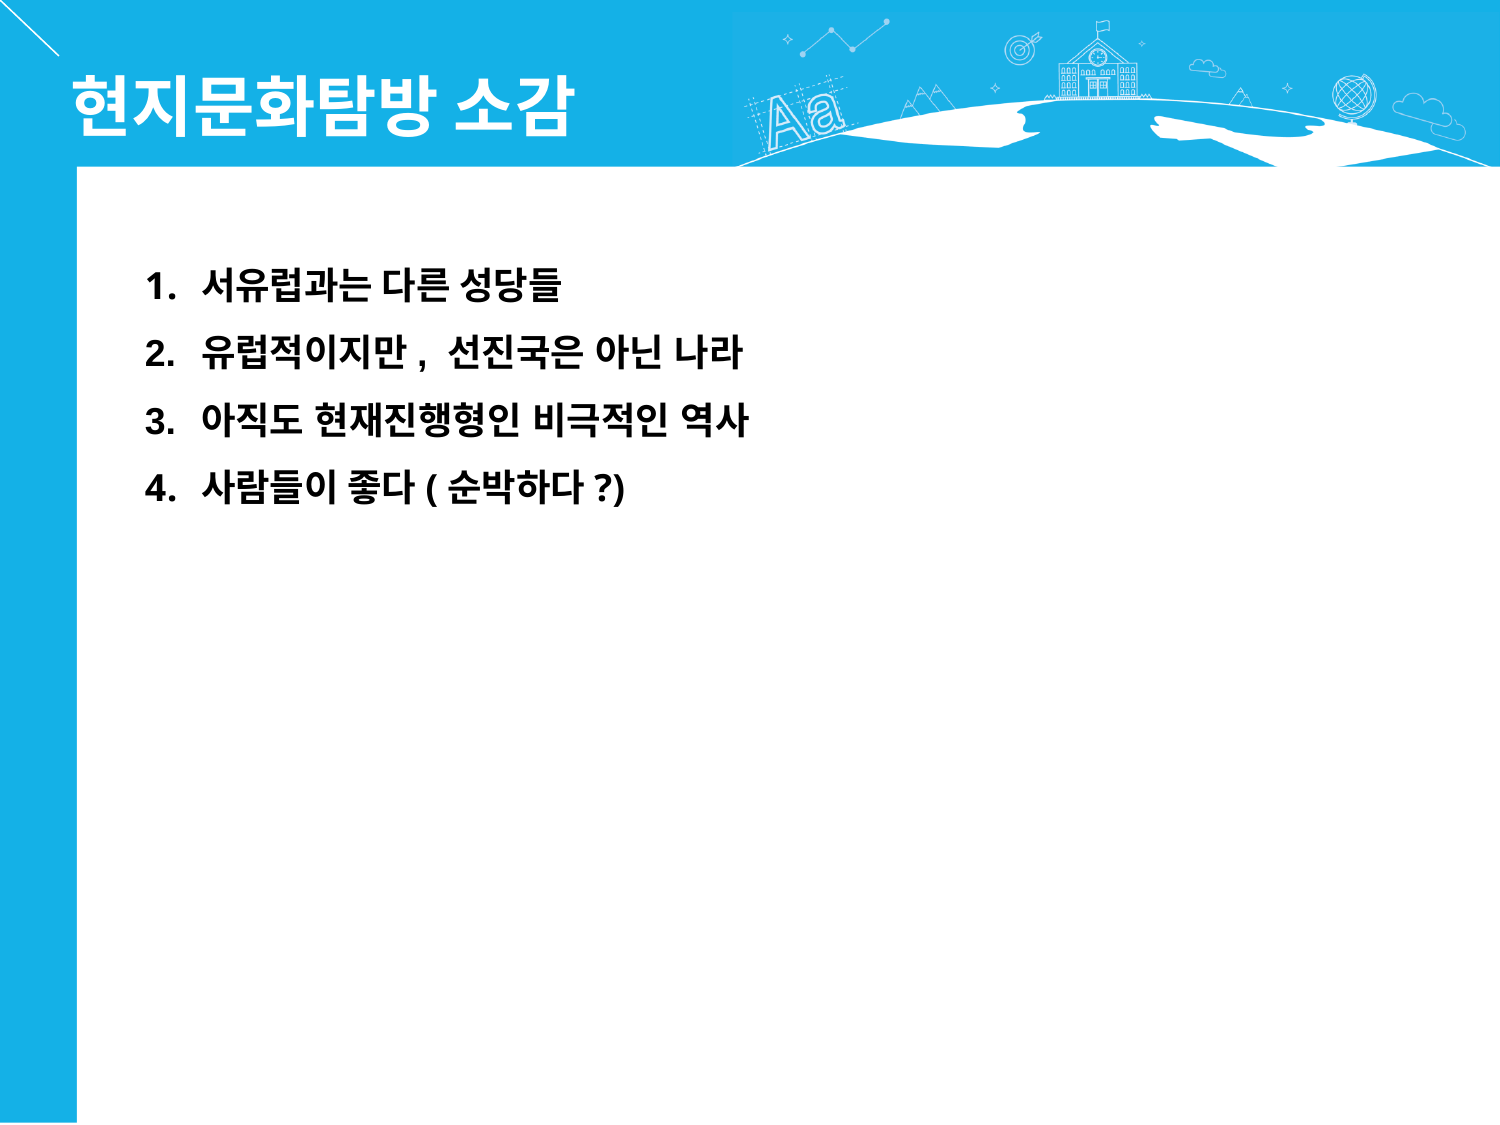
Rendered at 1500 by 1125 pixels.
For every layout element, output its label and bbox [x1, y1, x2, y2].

text_box [0, 0, 1500, 1123]
text_box [0, 0, 60, 57]
